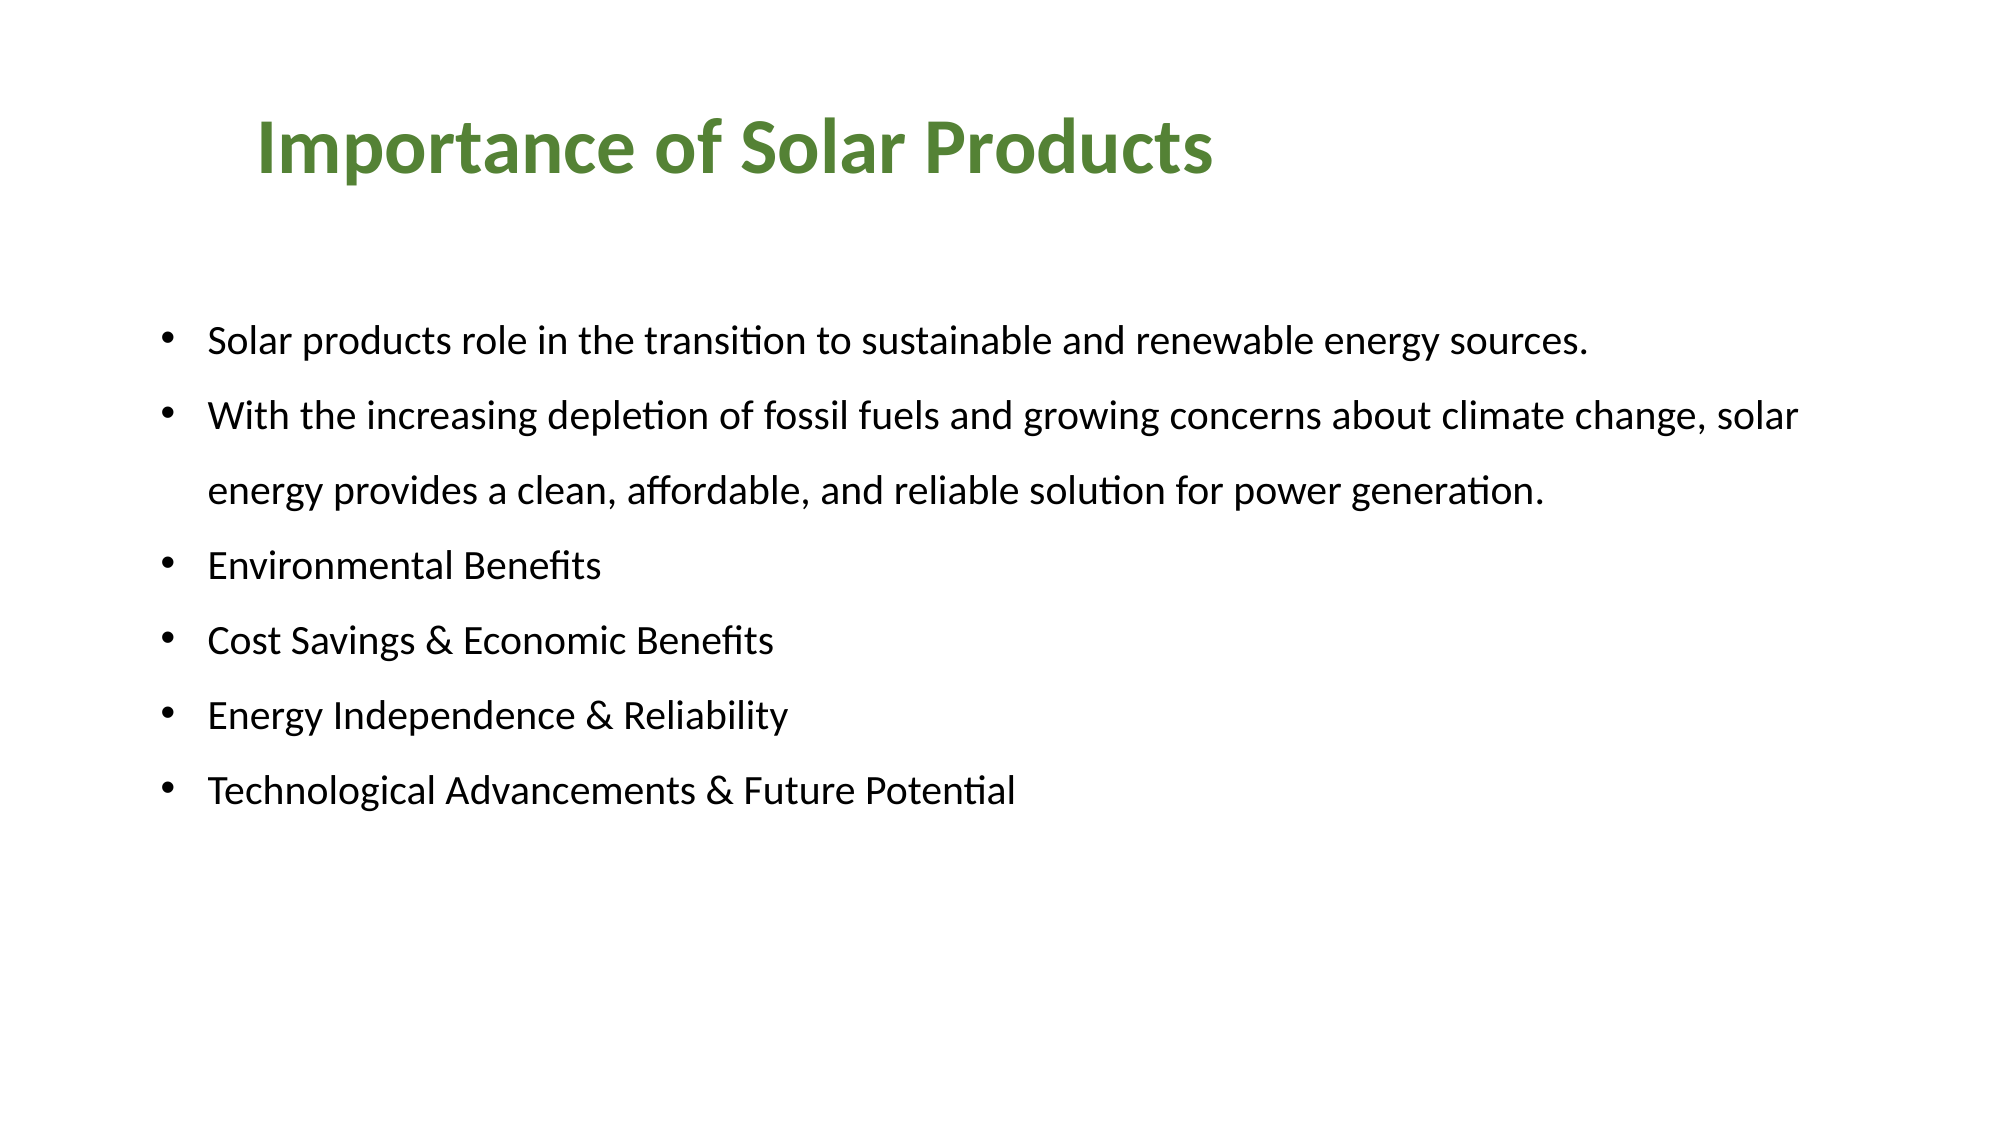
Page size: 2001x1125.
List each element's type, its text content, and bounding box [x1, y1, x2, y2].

text_box Solar products role in the transition to sustainable and renewable energy sources. With the increasing depletion of fossil fuels and growing concerns about climate change, solar energy provides a clean, affordable, and reliable solution for power generation. Environmental Benefits Cost Savings & Economic Benefits Energy Independence & Reliability Technological Advancements & Future Potential [145, 280, 1816, 820]
text_box Importance of Solar Products [241, 86, 1242, 197]
